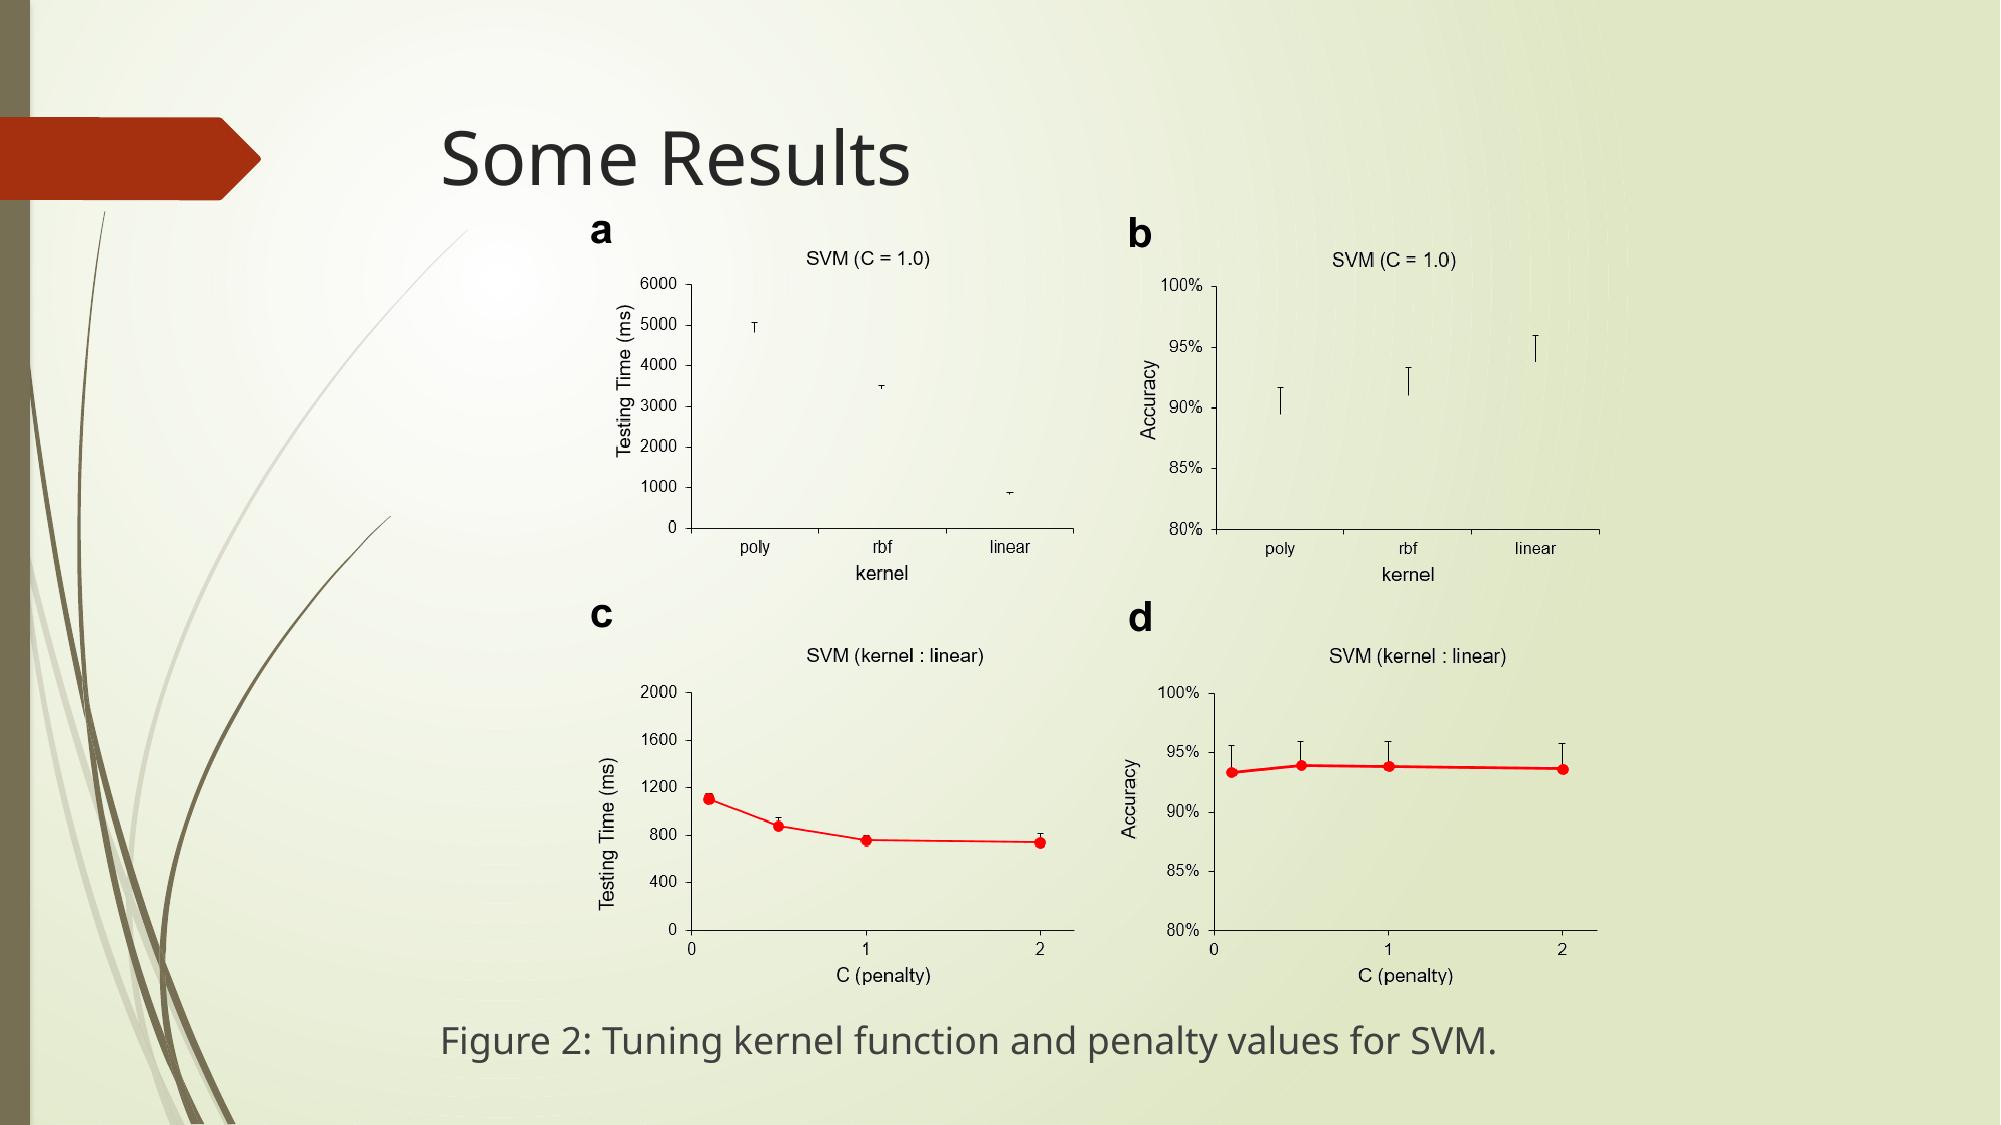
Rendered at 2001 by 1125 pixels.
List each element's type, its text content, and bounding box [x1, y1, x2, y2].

list Figure 2: Tuning kernel function and penalty values for SVM. [424, 1009, 1888, 1074]
picture [585, 216, 1633, 986]
title Some Results [425, 102, 1888, 220]
